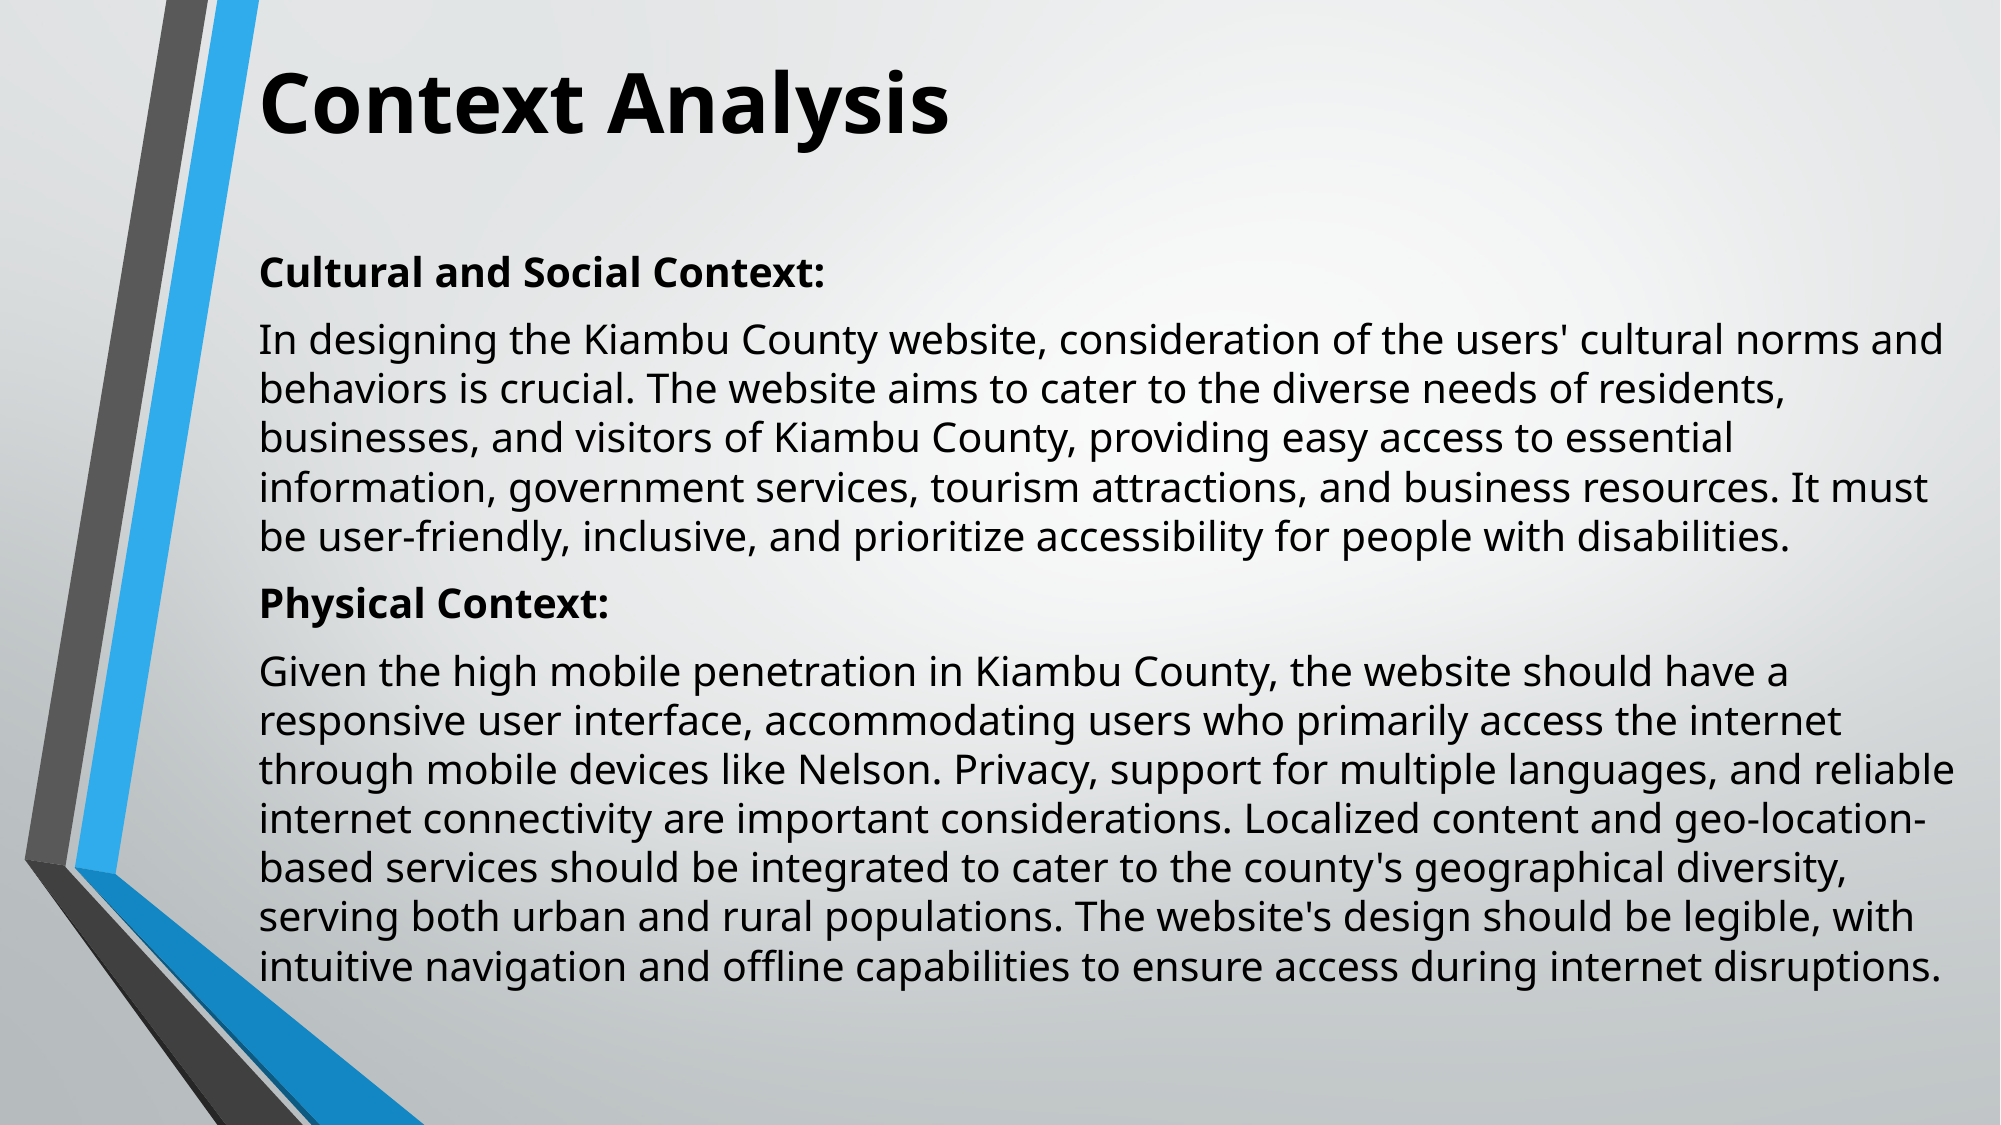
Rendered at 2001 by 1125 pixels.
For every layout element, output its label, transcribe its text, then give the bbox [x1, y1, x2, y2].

title Context Analysis [243, 28, 1887, 171]
list Cultural and Social Context: In designing the Kiambu County website, consideration of the users' cultural norms and behaviors is crucial. The website aims to cater to the diverse needs of residents, businesses, and visitors of Kiambu County, providing easy access to essential information, government services, tourism attractions, and business resources. It must be user-friendly, inclusive, and prioritize accessibility for people with disabilities. Physical Context: Given the high mobile penetration in Kiambu County, the website should have a responsive user interface, accommodating users who primarily access the internet through mobile devices like Nelson. Privacy, support for multiple languages, and reliable internet connectivity are important considerations. Localized content and geo-location-based services should be integrated to cater to the county's geographical diversity, serving both urban and rural populations. The website's design should be legible, with intuitive navigation and offline capabilities to ensure access during internet disruptions. [243, 238, 1984, 1013]
